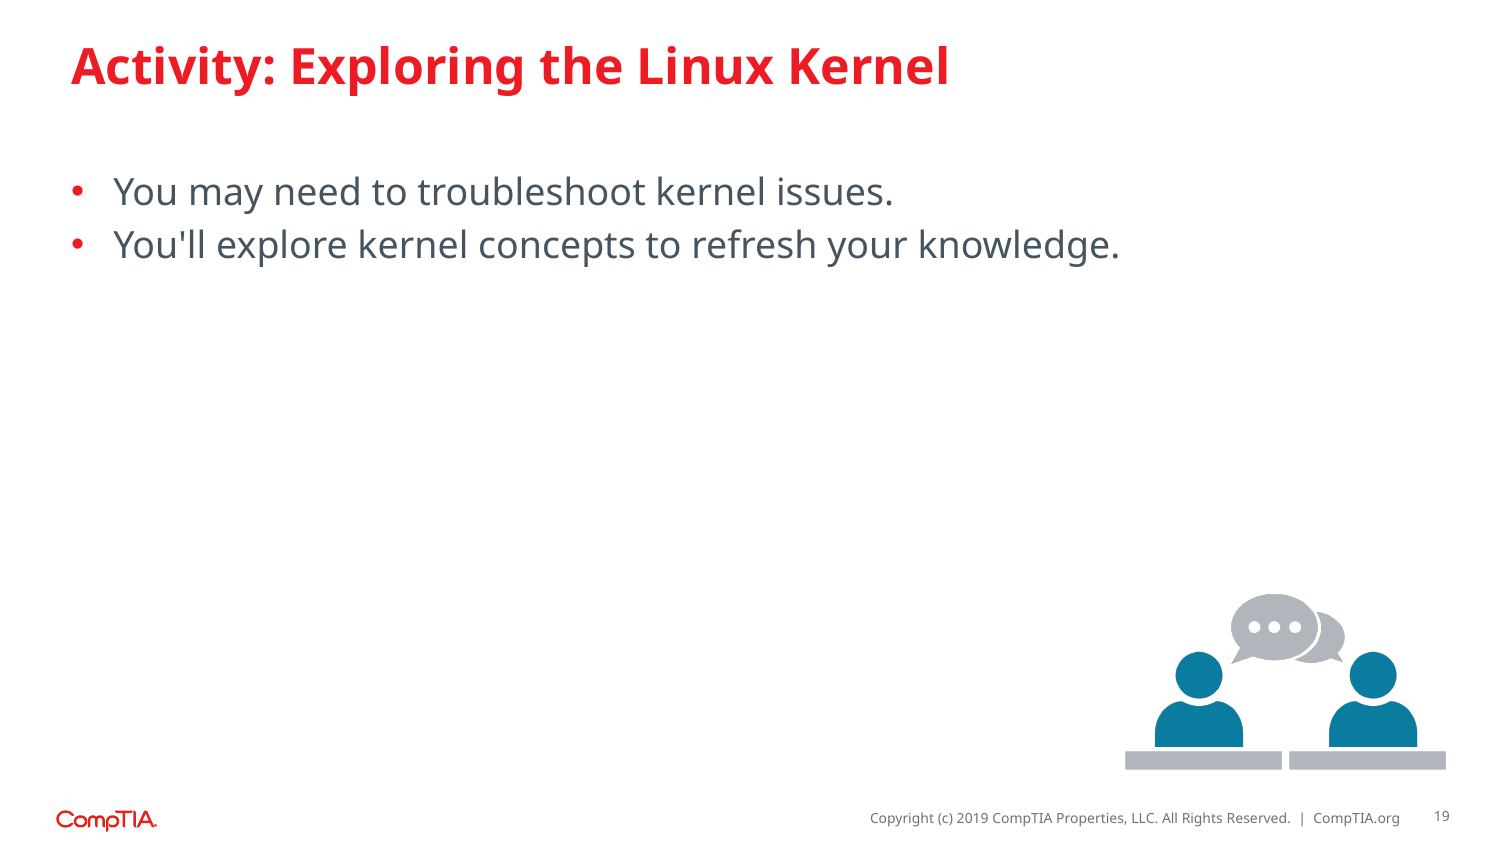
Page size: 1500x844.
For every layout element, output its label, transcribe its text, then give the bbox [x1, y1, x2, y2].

list You may need to troubleshoot kernel issues. You'll explore kernel concepts to refresh your knowledge. [56, 160, 1444, 768]
slide_number 19 [1407, 800, 1450, 835]
title Activity: Exploring the Linux Kernel [56, 12, 1350, 117]
picture [1124, 593, 1446, 770]
